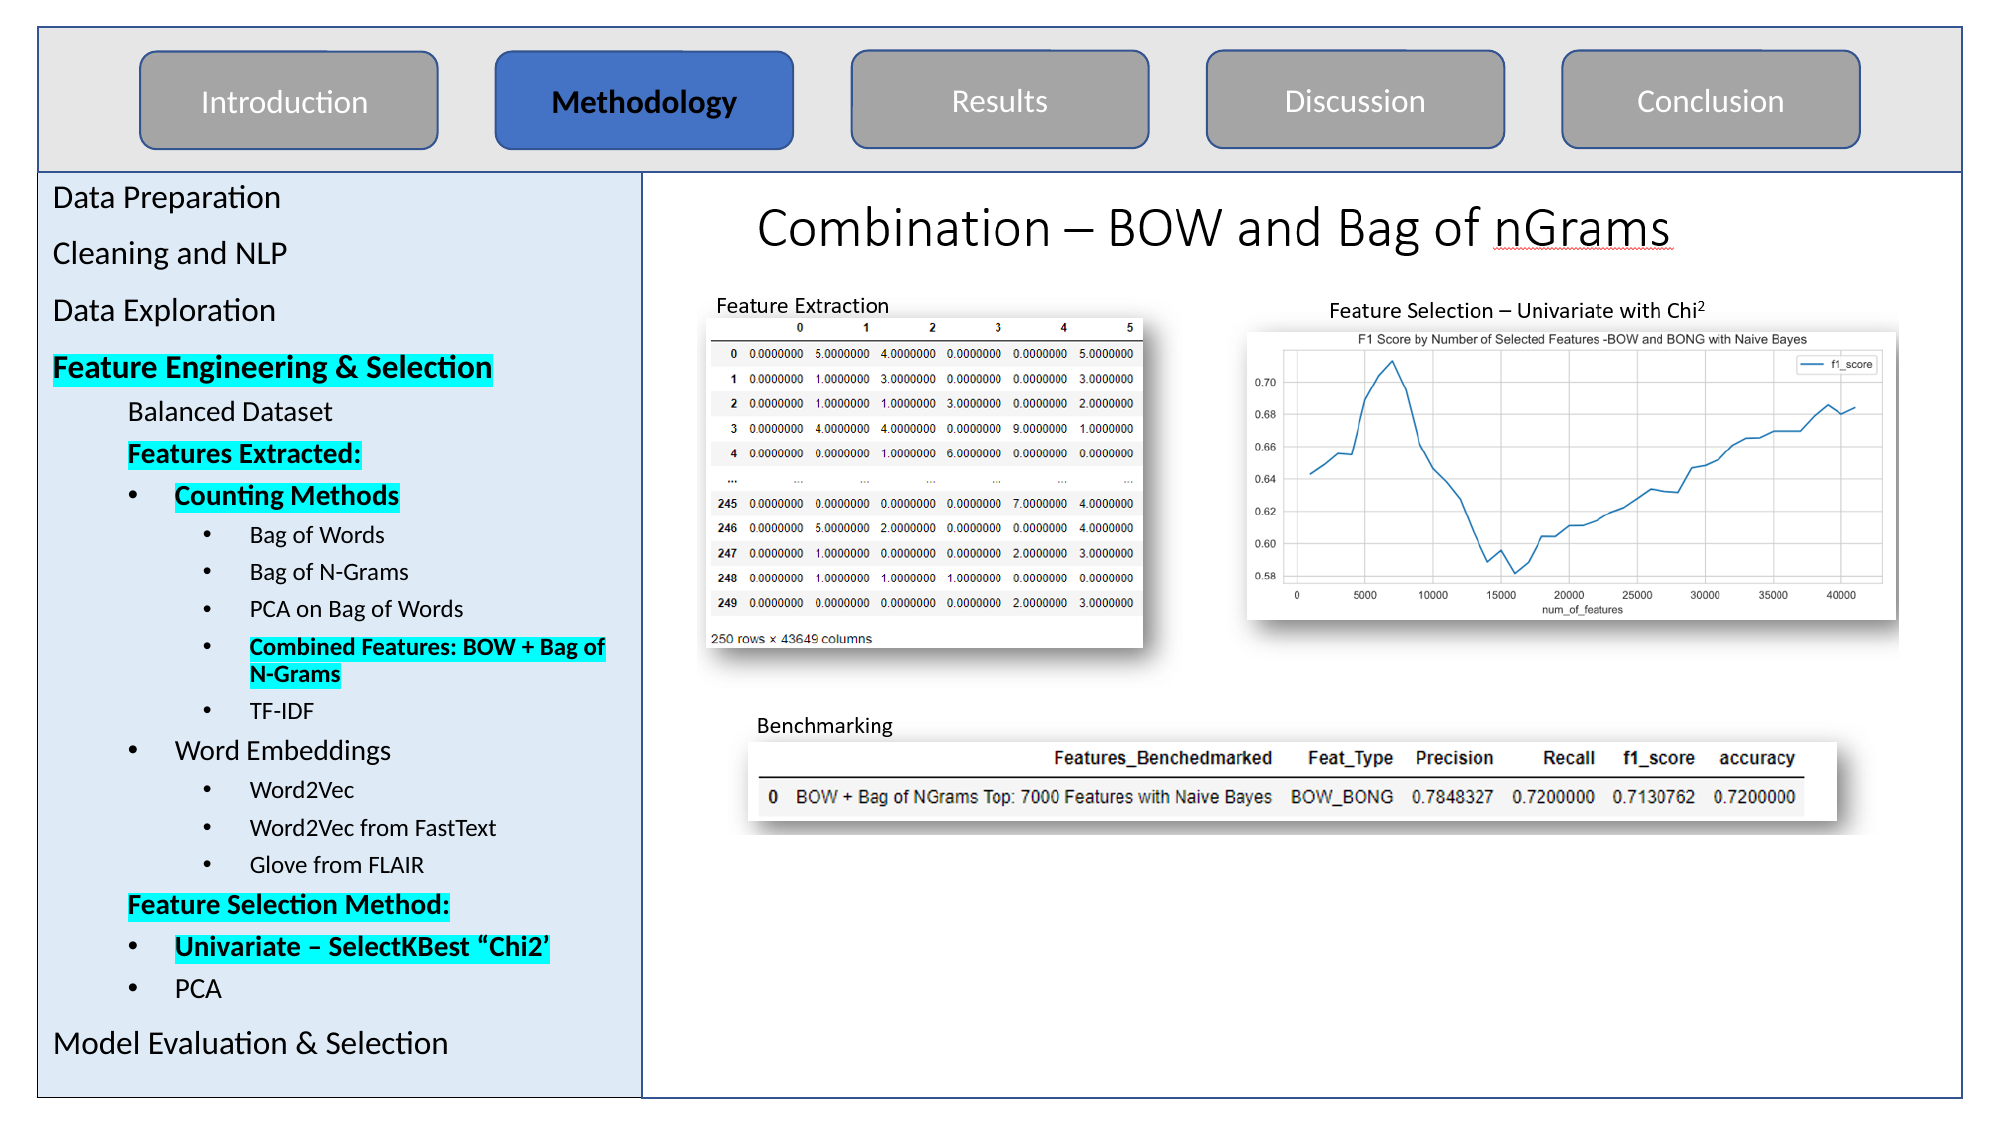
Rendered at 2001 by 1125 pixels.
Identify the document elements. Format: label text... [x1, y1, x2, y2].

list Data Preparation Cleaning and NLP Data Exploration Feature Engineering & Selection Balanced Dataset Features Extracted: Counting Methods Bag of Words Bag of N-Grams PCA on Bag of Words Combined Features: BOW + Bag of N-Grams TF-IDF Word Embeddings Word2Vec Word2Vec from FastText Glove from FLAIR Feature Selection Method: Univariate – SelectKBest “Chi2’ PCA Model Evaluation & Selection [37, 173, 641, 1098]
picture [697, 195, 1899, 835]
text_box [641, 173, 1963, 1099]
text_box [37, 27, 1963, 173]
